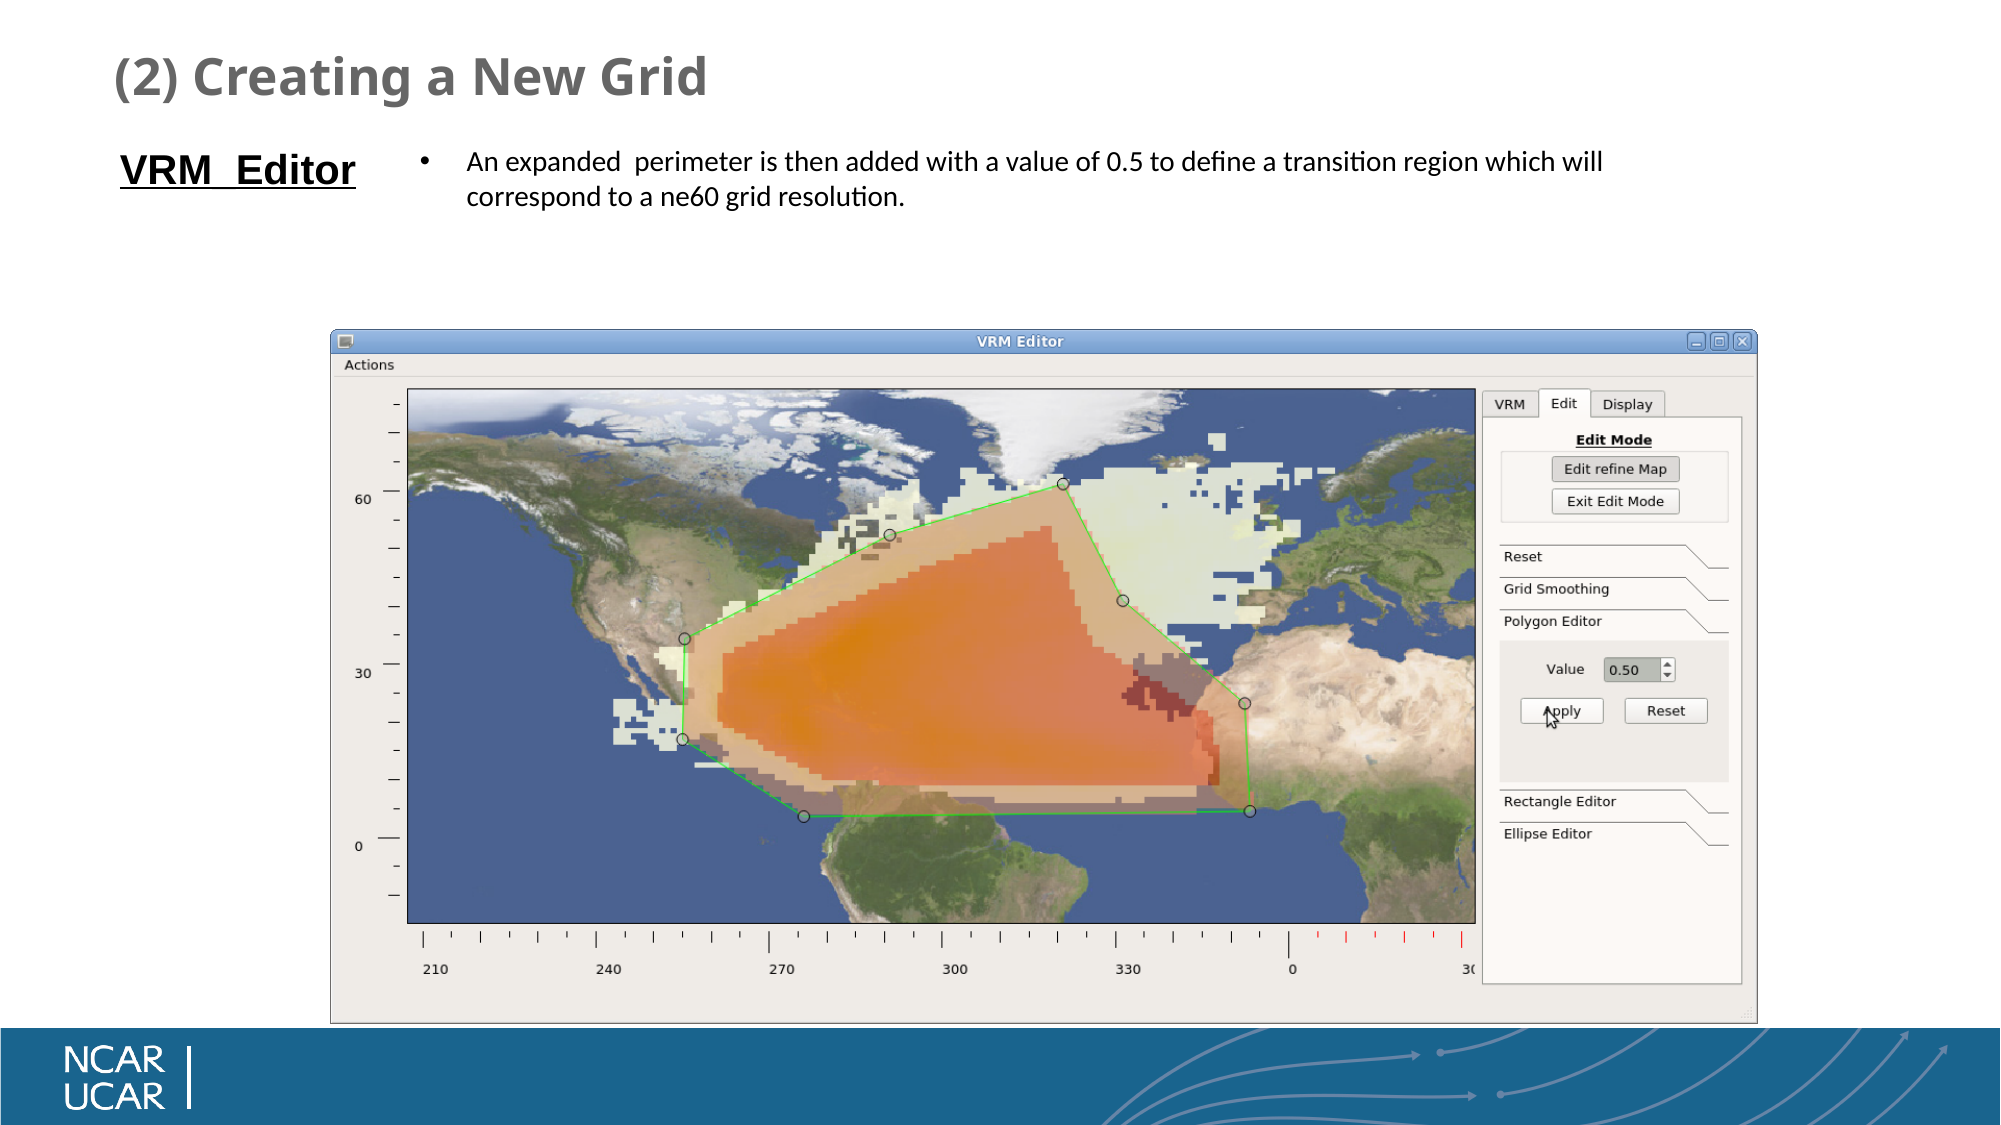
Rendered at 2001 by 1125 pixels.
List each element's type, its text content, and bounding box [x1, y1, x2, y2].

picture [329, 329, 1758, 1024]
text_box VRM_Editor [104, 135, 396, 200]
title (2) Creating a New Grid [99, 45, 1900, 106]
text_box An expanded perimeter is then added with a value of 0.5 to define a transition region which will correspond to a ne60 grid resolution. [405, 134, 1690, 220]
picture [0, 1028, 2000, 1125]
